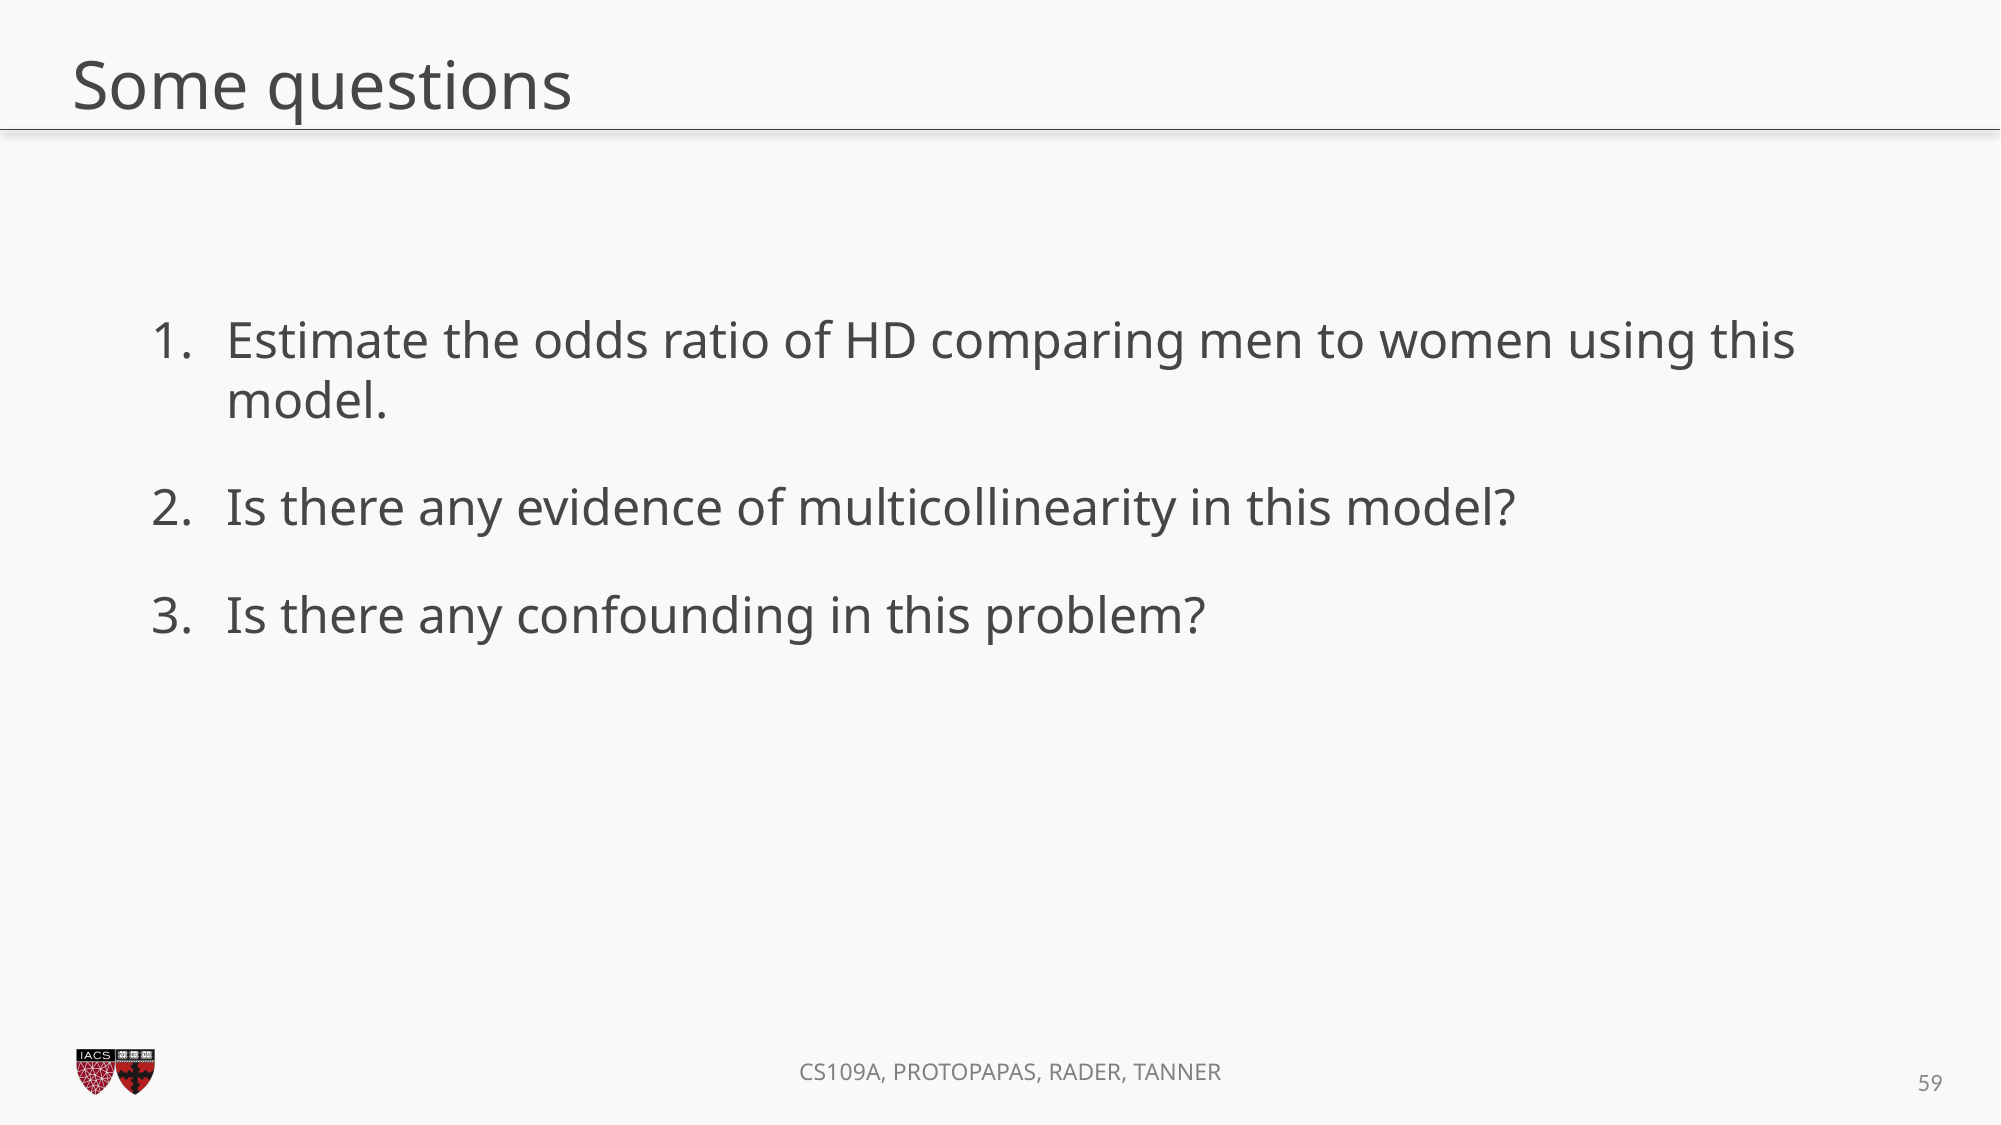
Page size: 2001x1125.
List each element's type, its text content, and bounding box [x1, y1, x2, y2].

list Estimate the odds ratio of HD comparing men to women using this model. Is there any evidence of multicollinearity in this model? Is there any confounding in this problem? [136, 193, 1920, 964]
picture [75, 1049, 155, 1095]
title Some questions [57, 35, 1943, 162]
